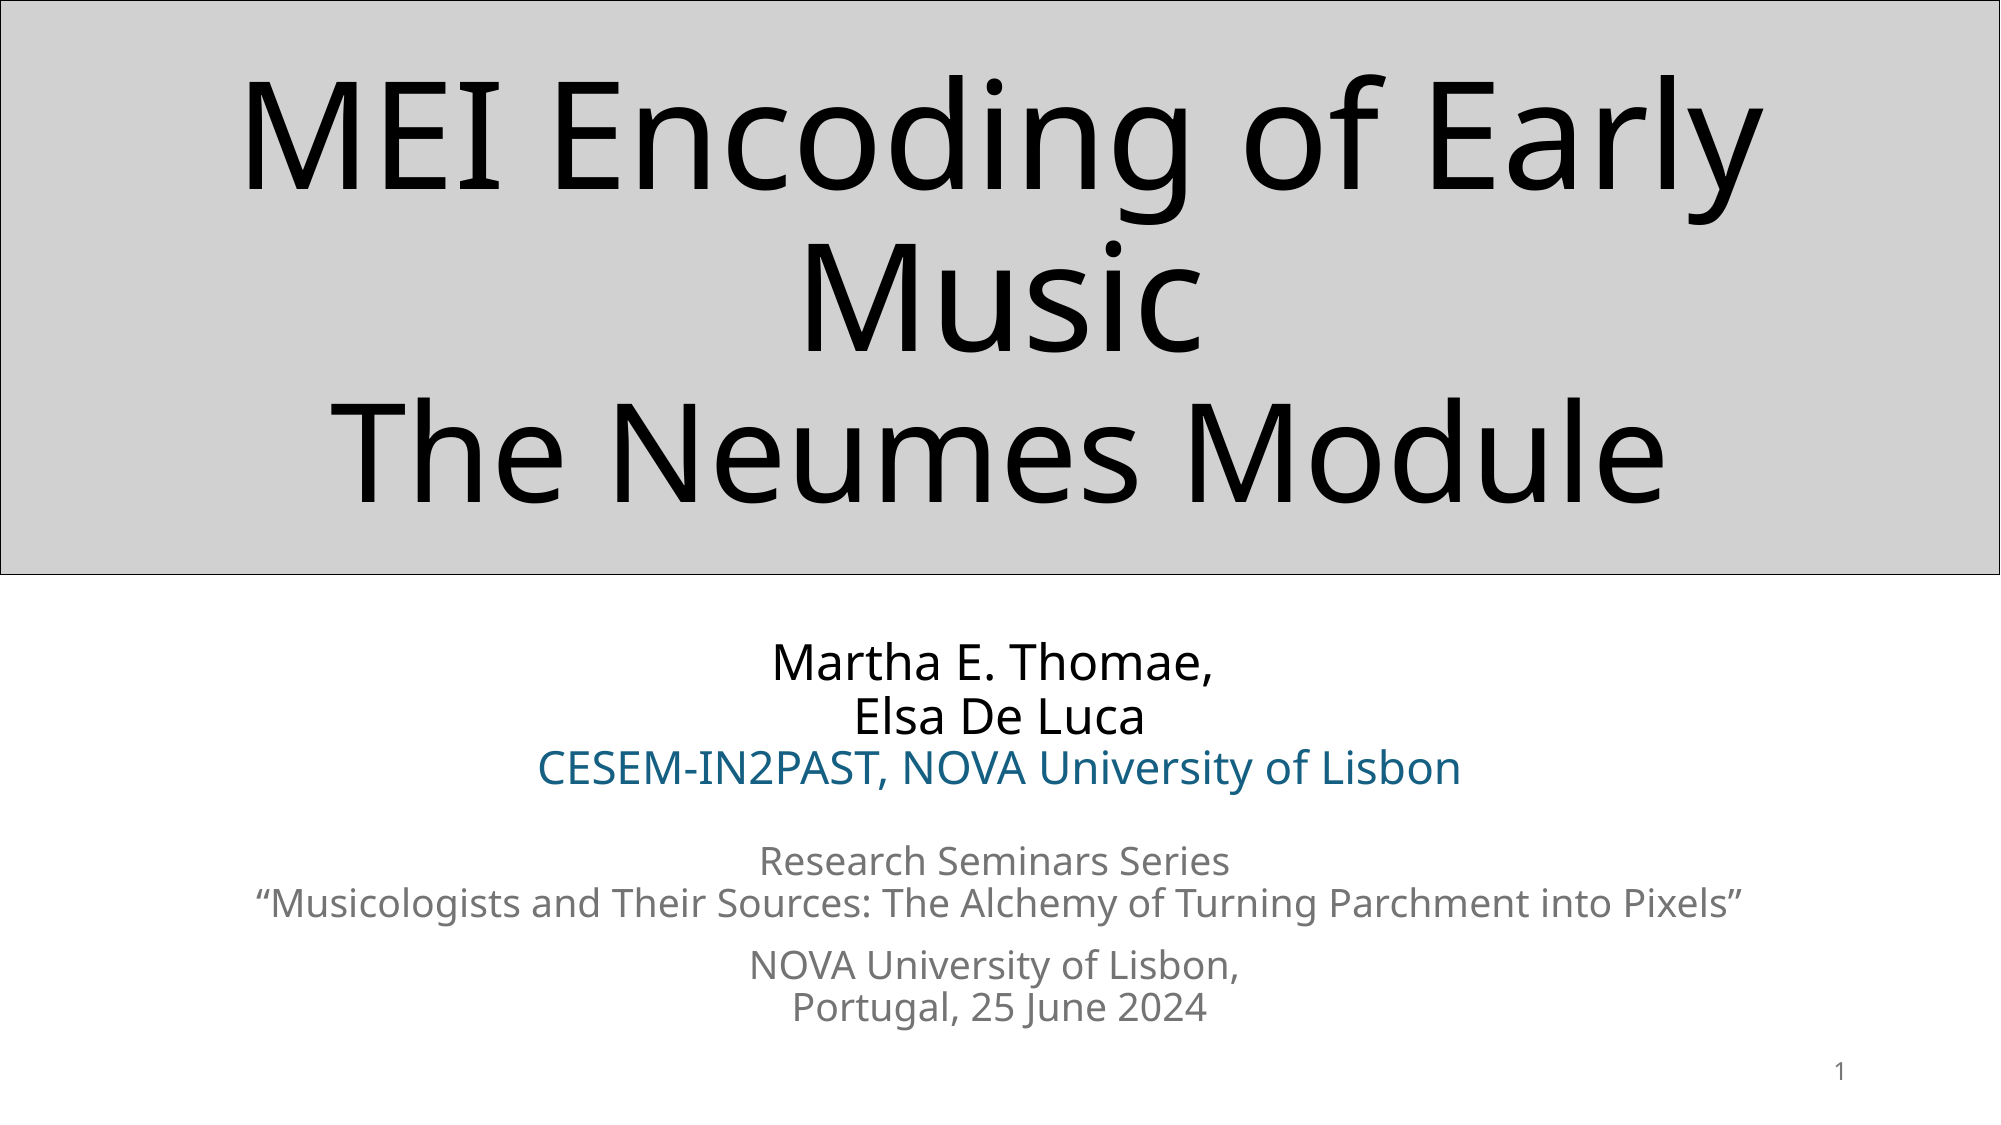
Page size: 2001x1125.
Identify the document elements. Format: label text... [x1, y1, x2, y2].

slide_number 1 [1412, 1042, 1863, 1103]
title MEI Encoding of Early Music The Neumes Module [0, 0, 2000, 575]
text_box Martha E. Thomae, Elsa De Luca CESEM-IN2PAST, NOVA University of Lisbon [0, 597, 2000, 835]
subtitle Research Seminars Series “Musicologists and Their Sources: The Alchemy of Turning Parchment into Pixels” NOVA University of Lisbon, Portugal, 25 June 2024 [238, 835, 1762, 1040]
